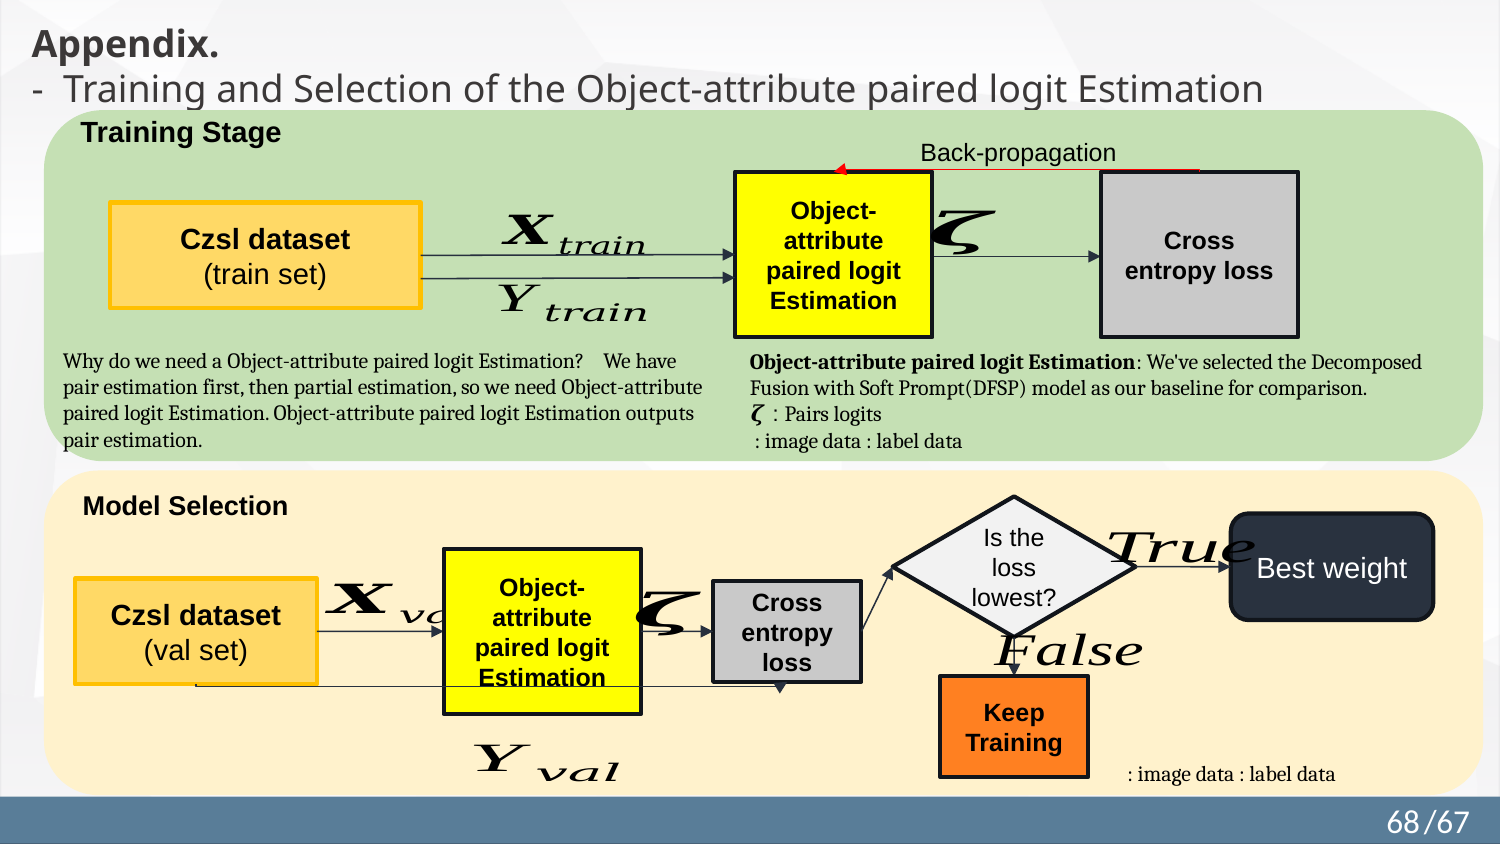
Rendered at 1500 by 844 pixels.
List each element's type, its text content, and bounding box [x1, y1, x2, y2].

picture [494, 0, 1500, 796]
text_box Back-propagation [1024, 128, 1217, 174]
text_box Keep Training [938, 674, 1090, 779]
picture [0, 0, 1016, 796]
text_box Appendix. - Training and Selection of the Object-attribute paired logit Estimation [1024, 12, 1440, 109]
text_box Appendix. - Training and Selection of the Object-attribute paired logit Estimation [16, 12, 1011, 118]
text_box [41, 468, 485, 798]
text_box Training Stage [65, 106, 377, 156]
text_box Back-propagation [905, 128, 1011, 174]
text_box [861, 566, 893, 632]
text_box Is the loss lowest? [890, 494, 1137, 635]
text_box Model Selection [67, 480, 320, 528]
text_box Czsl dataset (val set) [73, 576, 319, 686]
text_box Best weight [1228, 511, 1436, 623]
text_box [498, 468, 1486, 798]
footer /67 [1435, 798, 1498, 844]
text_box Cross entropy loss [711, 579, 863, 684]
text_box [41, 108, 1486, 464]
slide_number 68 [1097, 798, 1435, 844]
text_box Czsl dataset (train set) [108, 200, 423, 310]
text_box Why do we need a Object-attribute paired logit Estimation? We have pair estimation first, then partial estimation, so we need Object-attribute paired logit Estimation. Object-attribute paired logit Estimation outputs pair estimation. [48, 339, 722, 459]
text_box Cross entropy loss [1099, 170, 1300, 339]
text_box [490, 387, 494, 844]
